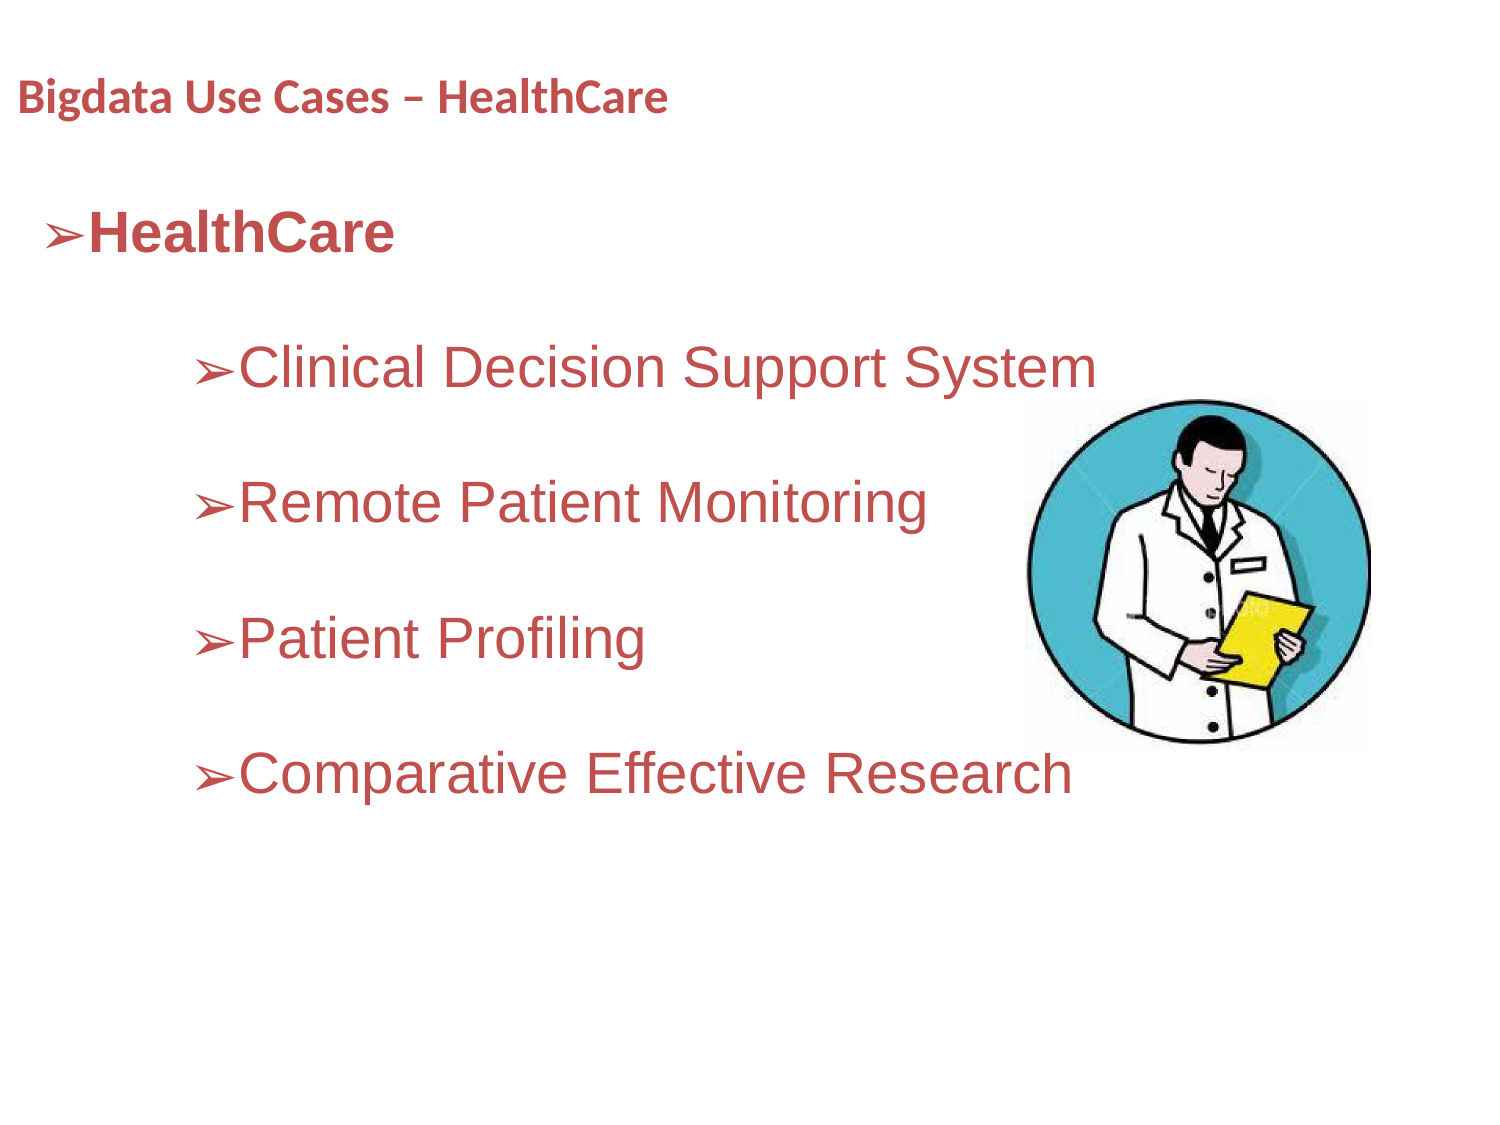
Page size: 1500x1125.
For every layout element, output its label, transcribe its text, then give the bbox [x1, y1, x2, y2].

picture [1024, 399, 1372, 753]
subtitle HealthCare Clinical Decision Support System Remote Patient Monitoring Patient Profiling Comparative Effective Research [24, 200, 1425, 1063]
title Bigdata Use Cases – HealthCare [2, 37, 1425, 150]
